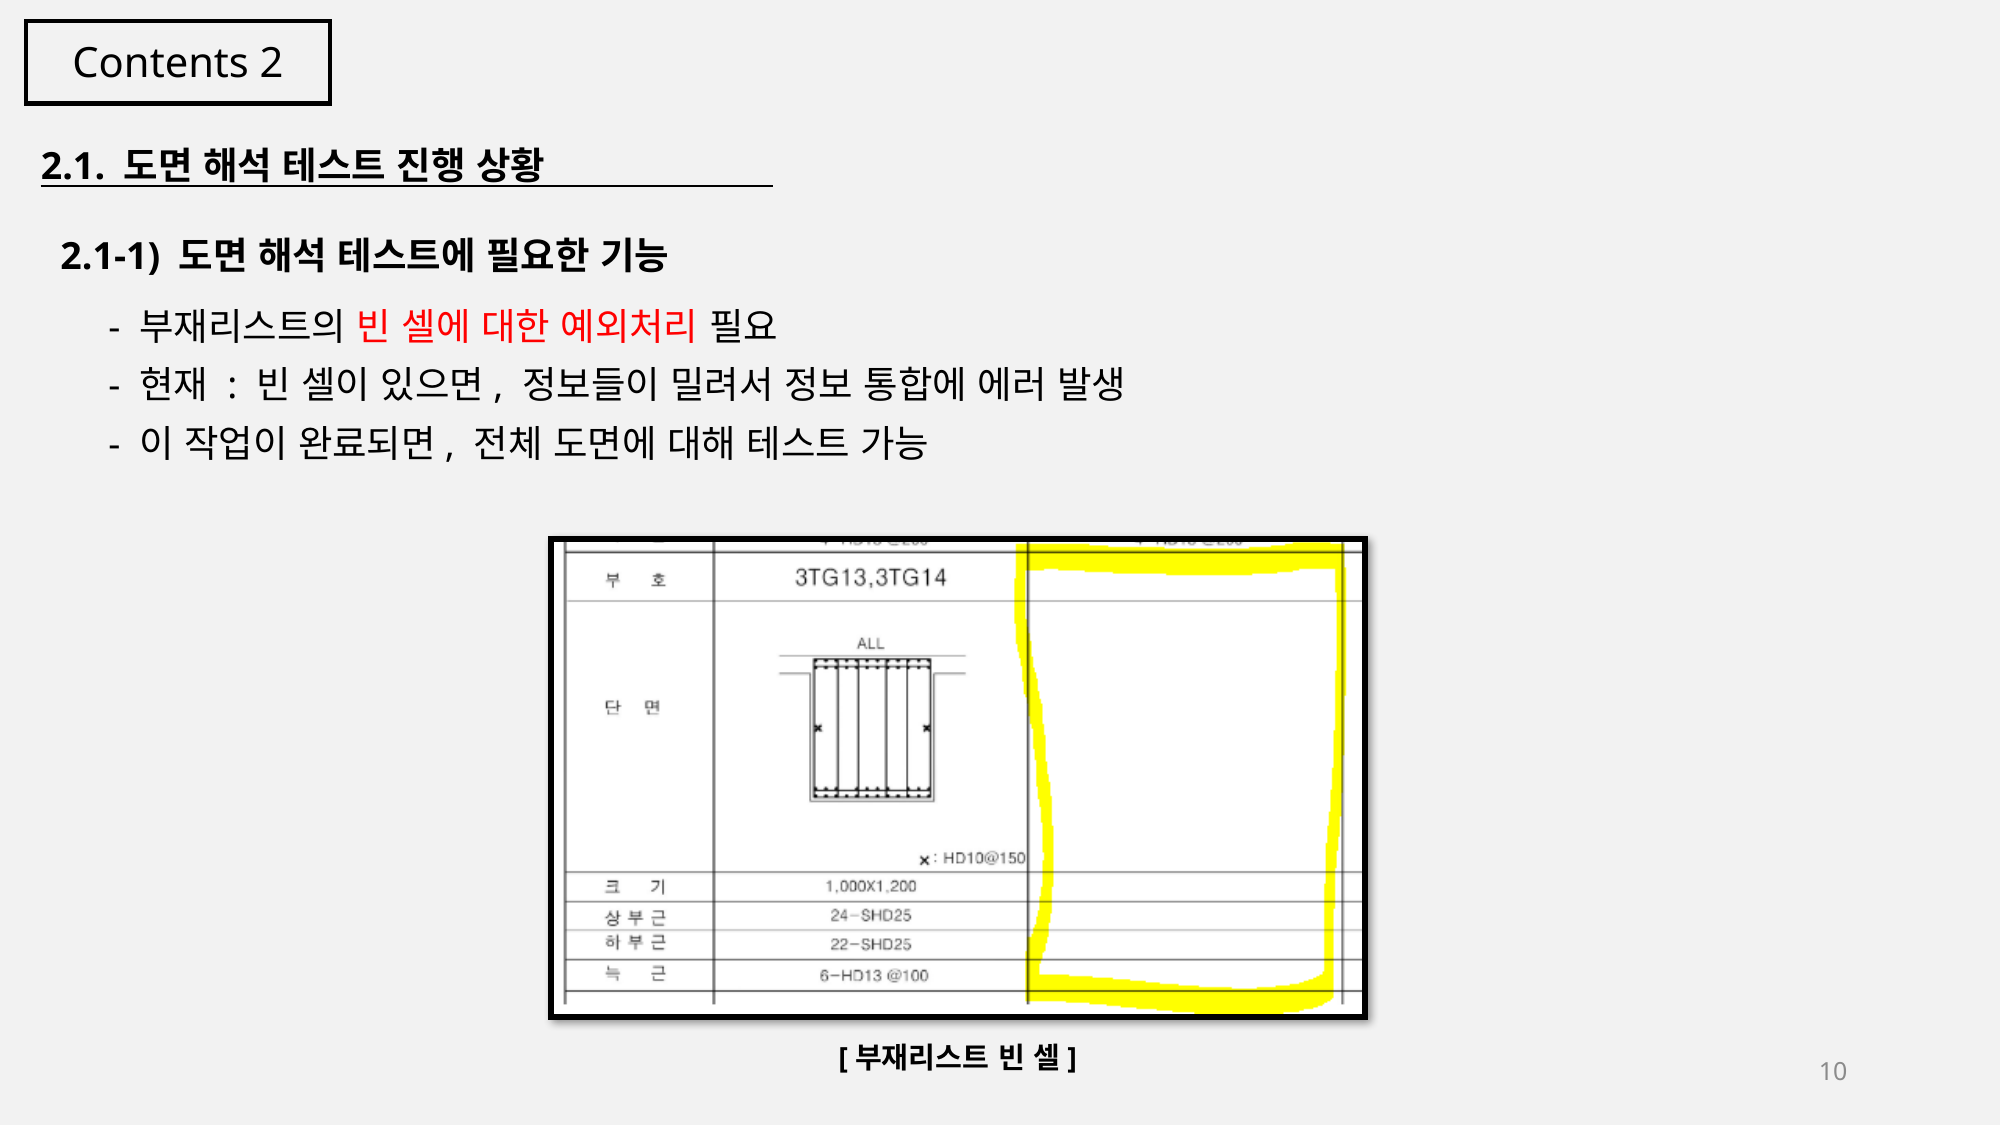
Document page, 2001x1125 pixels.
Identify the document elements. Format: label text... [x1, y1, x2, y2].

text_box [553, 541, 1362, 1083]
slide_number 10 [1412, 1042, 1863, 1103]
text_box 2.1. 도면 해석 테스트 진행 상황 [26, 120, 1421, 194]
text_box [26, 211, 1890, 471]
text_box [26, 20, 330, 104]
